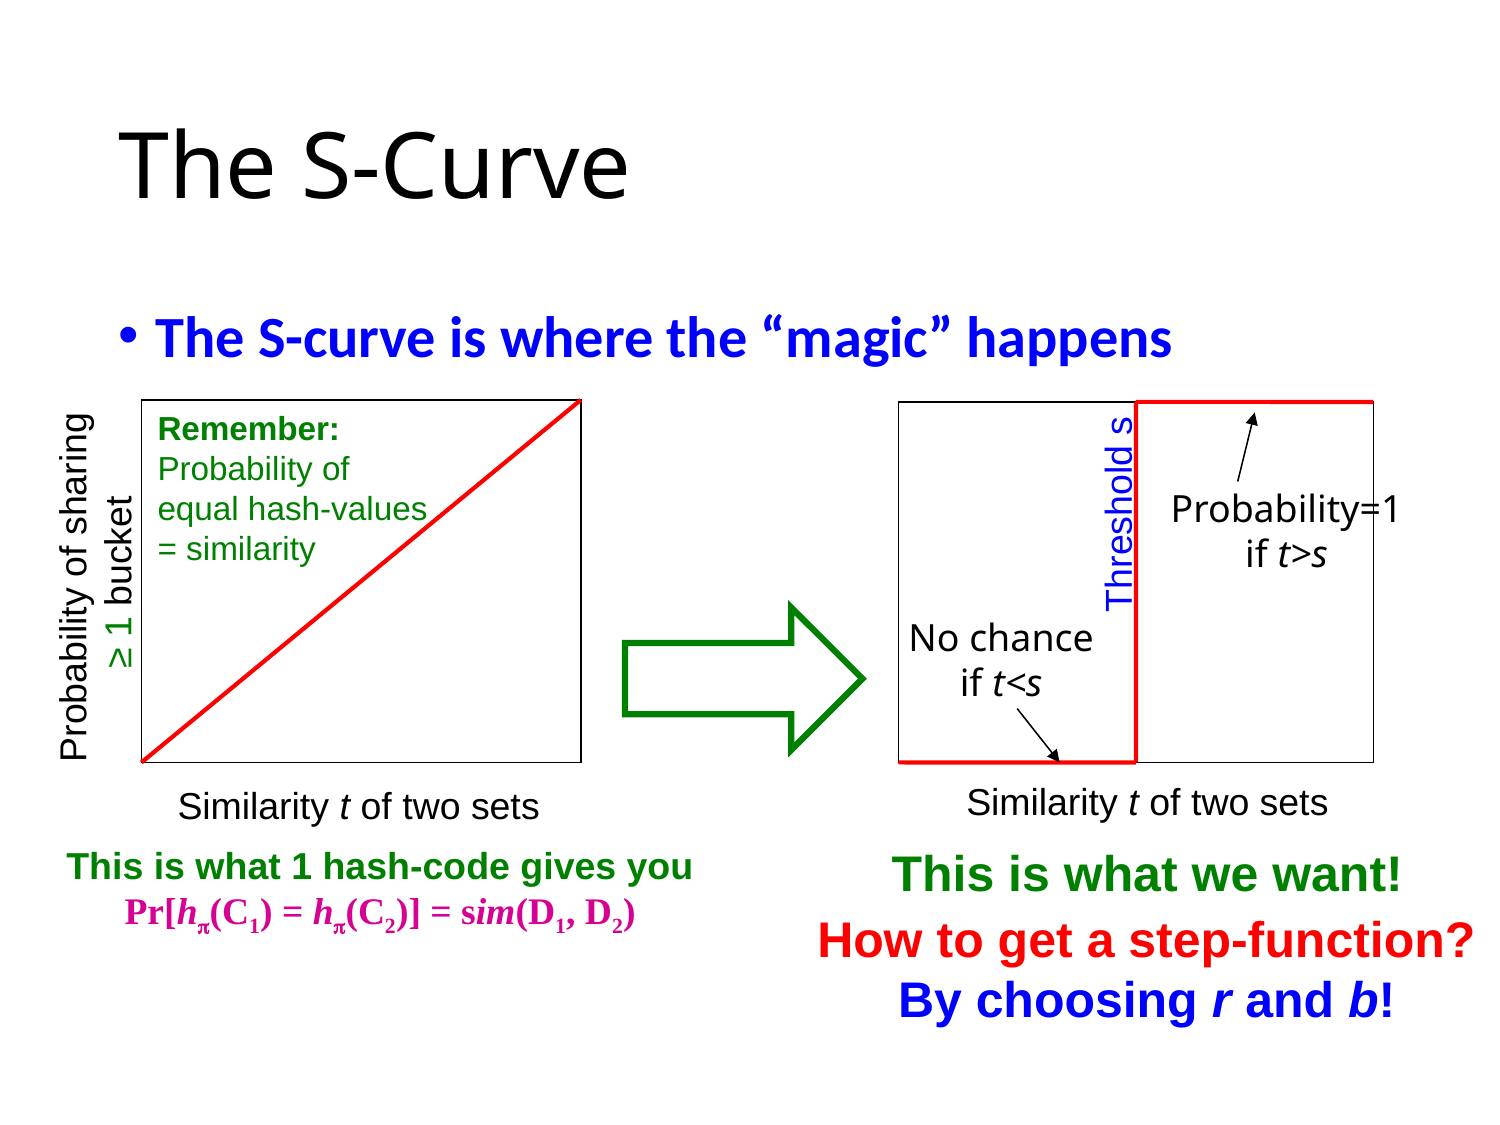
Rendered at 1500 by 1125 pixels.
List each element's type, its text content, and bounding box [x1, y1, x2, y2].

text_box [141, 399, 581, 763]
list The S-curve is where the “magic” happens [103, 299, 1397, 1014]
text_box [624, 606, 864, 752]
text_box This is what 1 hash-code gives you Pr[h(C1) = h(C2)] = sim(D1, D2) [51, 834, 709, 946]
text_box This is what we want! [876, 834, 1419, 899]
text_box Probability of sharing ≥ 1 bucket [41, 387, 147, 788]
text_box Similarity t of two sets [951, 770, 1344, 831]
text_box Similarity t of two sets [162, 774, 555, 834]
text_box How to get a step-function? By choosing r and b! [802, 899, 1491, 1035]
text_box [898, 401, 1426, 763]
title The S-Curve [103, 59, 1397, 278]
